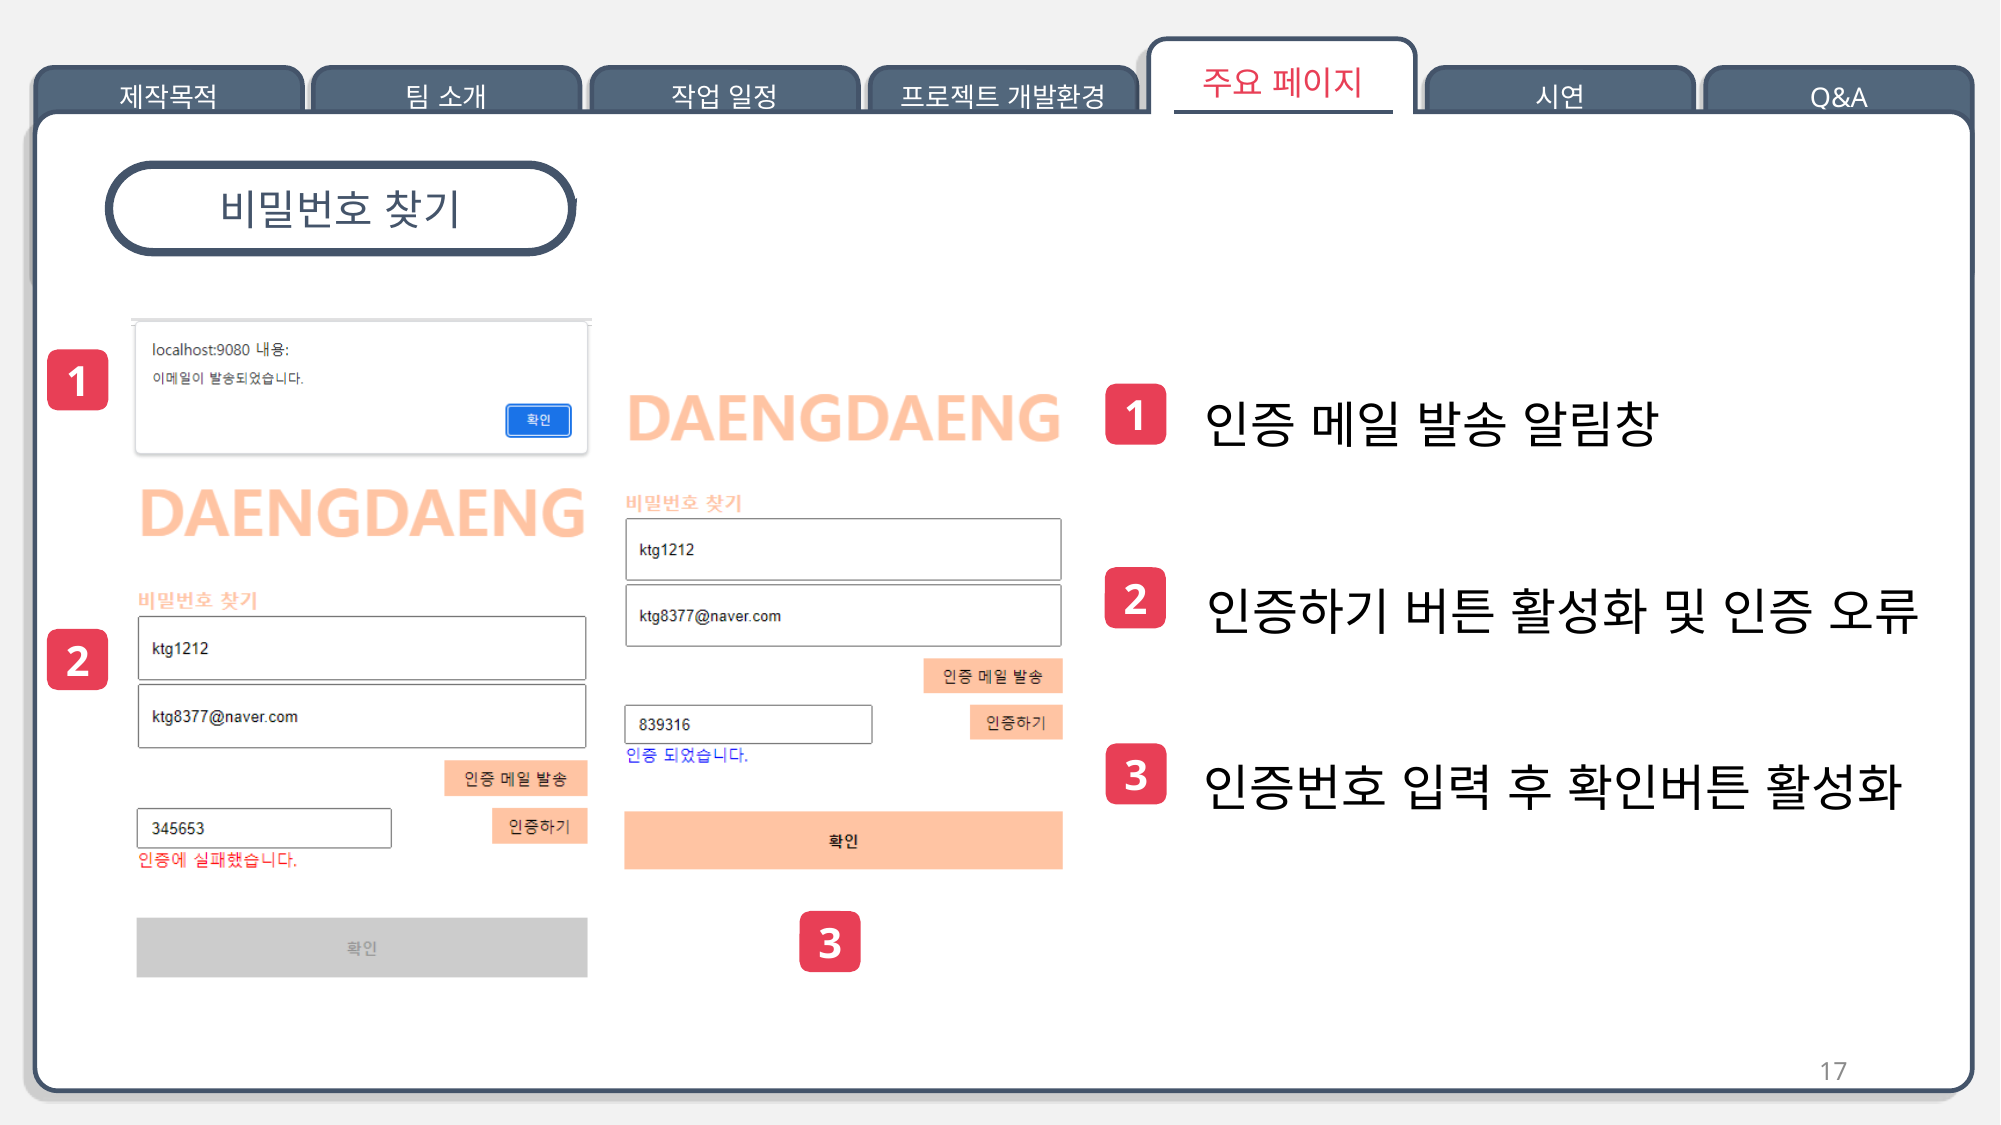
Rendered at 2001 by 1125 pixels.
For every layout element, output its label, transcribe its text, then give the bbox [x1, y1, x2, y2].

text_box 시연 [1426, 66, 1695, 110]
text_box 3 [799, 910, 861, 973]
text_box 1 [47, 349, 109, 411]
text_box 제작목적 [34, 66, 304, 123]
text_box Q&A [1704, 66, 1974, 130]
text_box 인증하기 버튼 활성화 및 인증 오류 [1192, 572, 1966, 648]
text_box 인증번호 입력 후 확인버튼 활성화 [1189, 748, 1963, 824]
text_box 인증 메일 발송 알림창 [1189, 385, 1826, 461]
text_box 팀 소개 [312, 66, 582, 110]
text_box 2 [1104, 567, 1166, 629]
text_box 주요 페이지 [1165, 54, 1401, 110]
text_box 비밀번호 찾기 [108, 164, 573, 253]
picture [620, 386, 1071, 882]
text_box 3 [1105, 743, 1167, 805]
text_box [33, 37, 1974, 1092]
picture [131, 318, 592, 464]
picture [132, 480, 596, 988]
text_box 프로젝트 개발환경 [869, 66, 1137, 110]
text_box 2 [46, 628, 109, 691]
text_box 1 [1105, 383, 1167, 445]
slide_number 17 [1412, 1042, 1863, 1103]
text_box 작업 일정 [590, 66, 860, 110]
